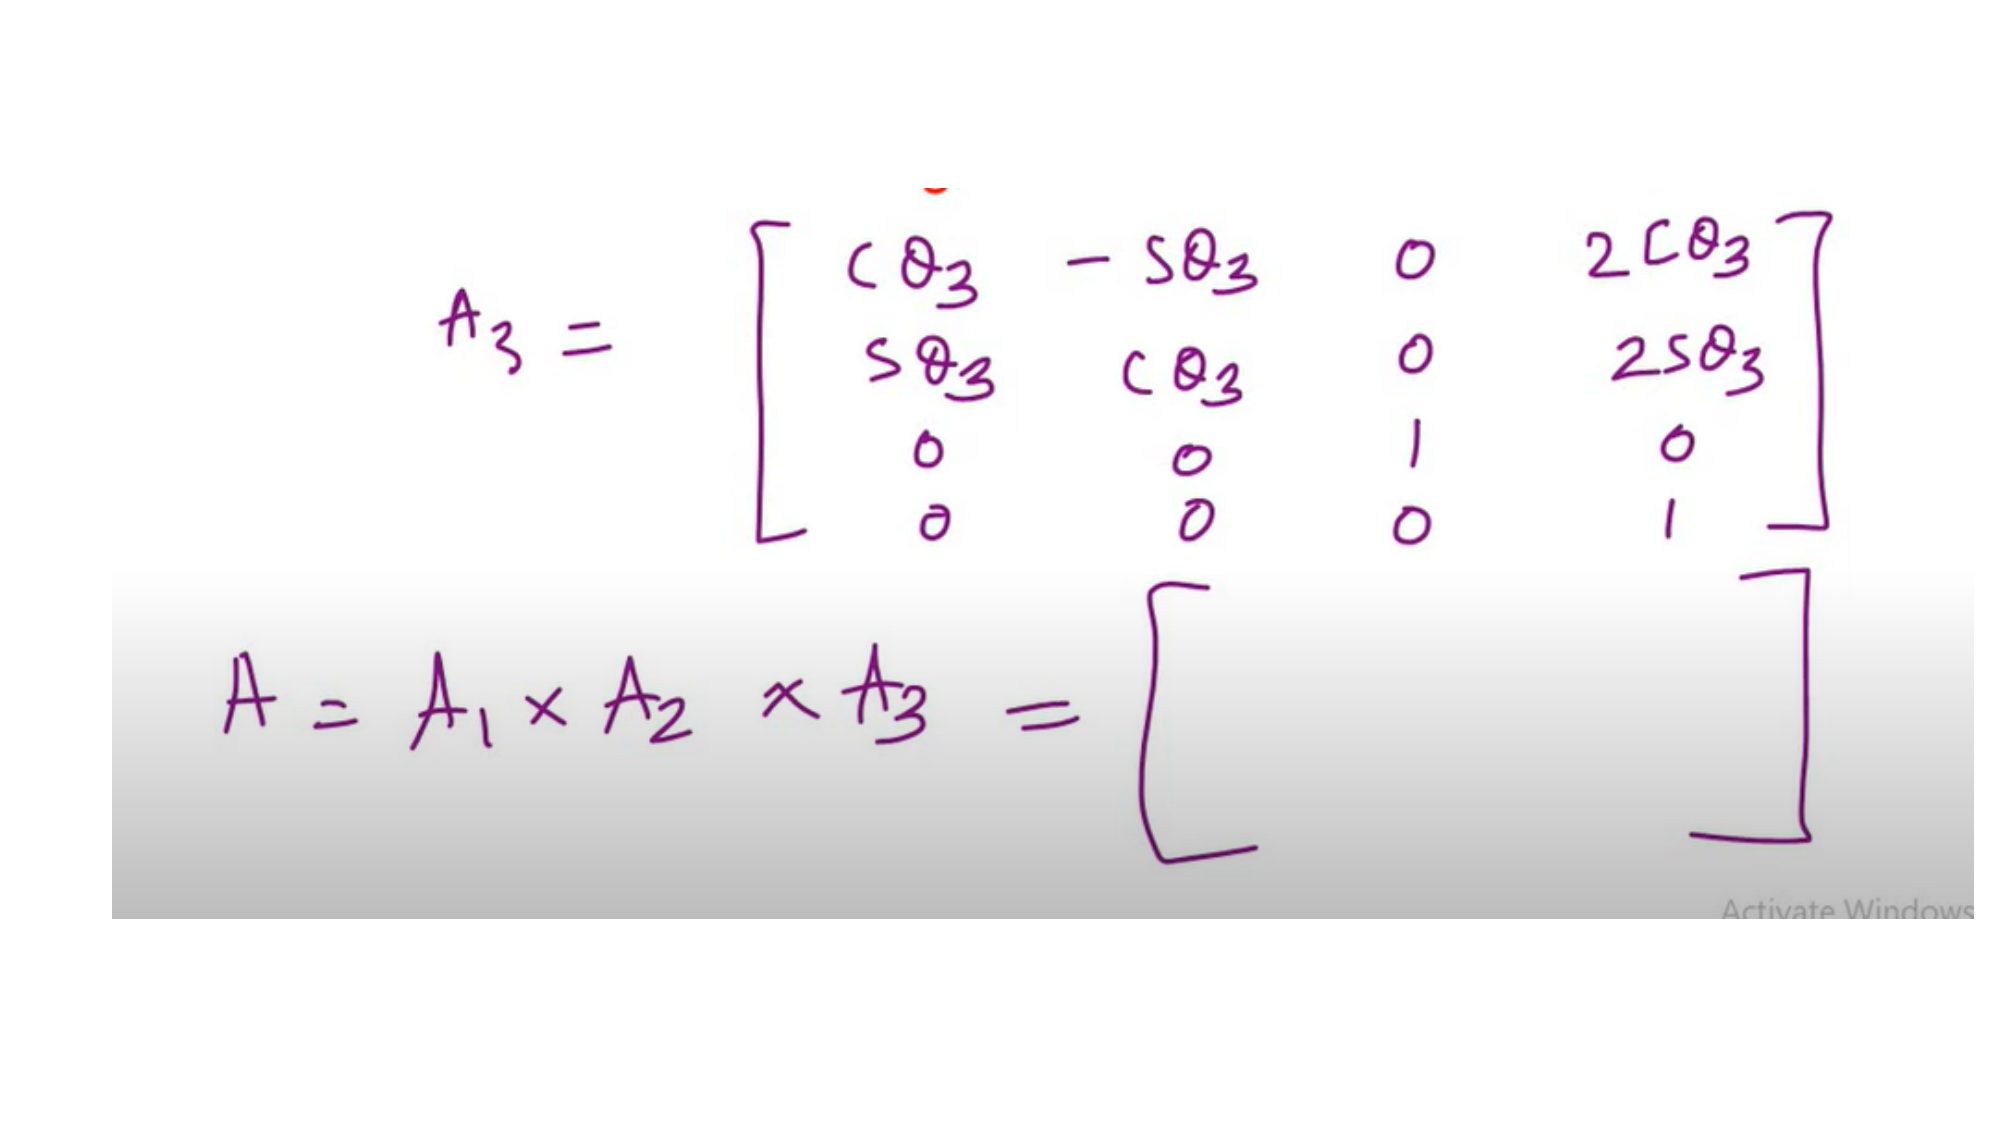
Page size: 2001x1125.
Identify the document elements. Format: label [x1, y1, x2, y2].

list [112, 188, 1974, 919]
